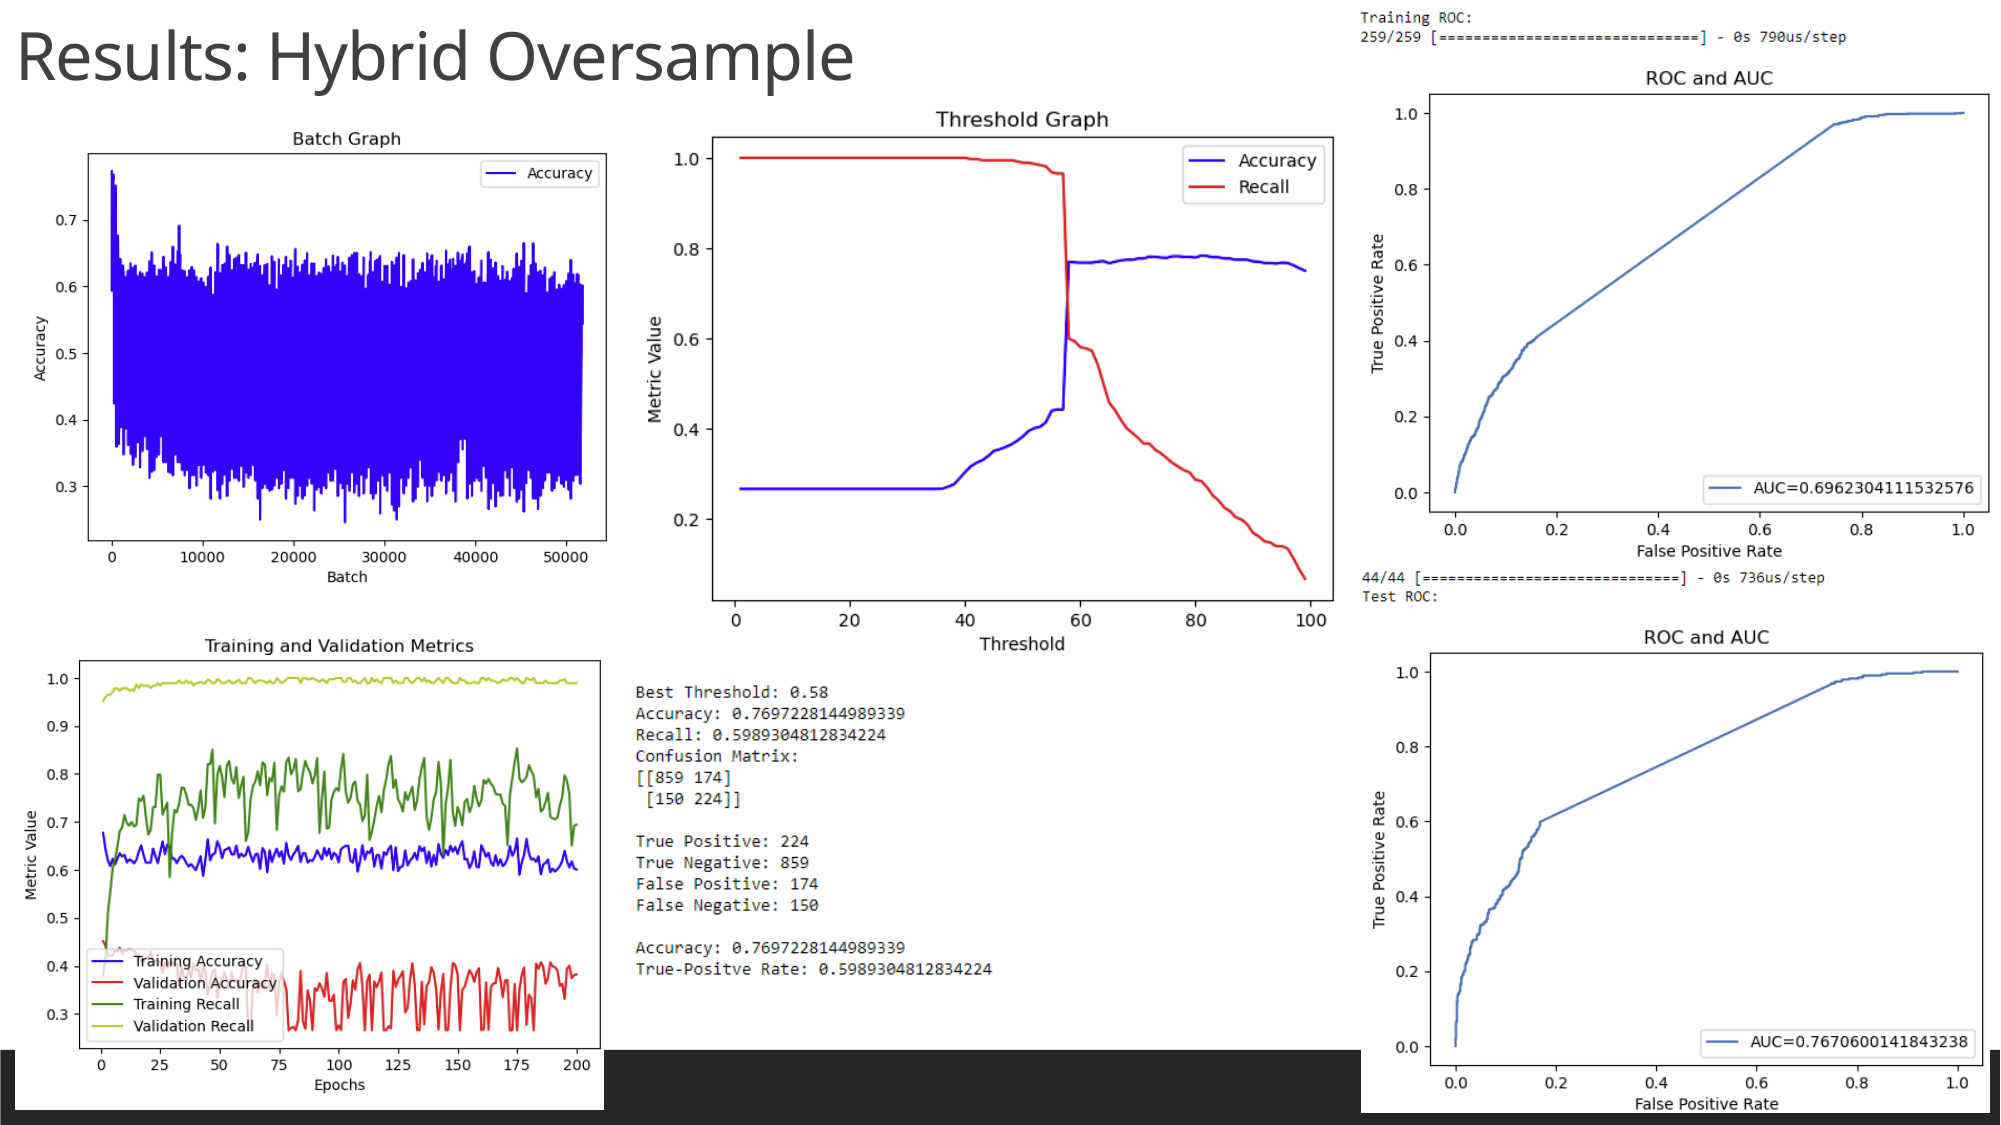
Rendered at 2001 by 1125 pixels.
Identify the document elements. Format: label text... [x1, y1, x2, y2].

picture [1361, 568, 1991, 1113]
picture [631, 108, 1340, 981]
title Results: Hybrid Oversample [0, 0, 1018, 103]
picture [15, 632, 604, 1111]
picture [1357, 8, 1995, 560]
picture [22, 125, 610, 601]
